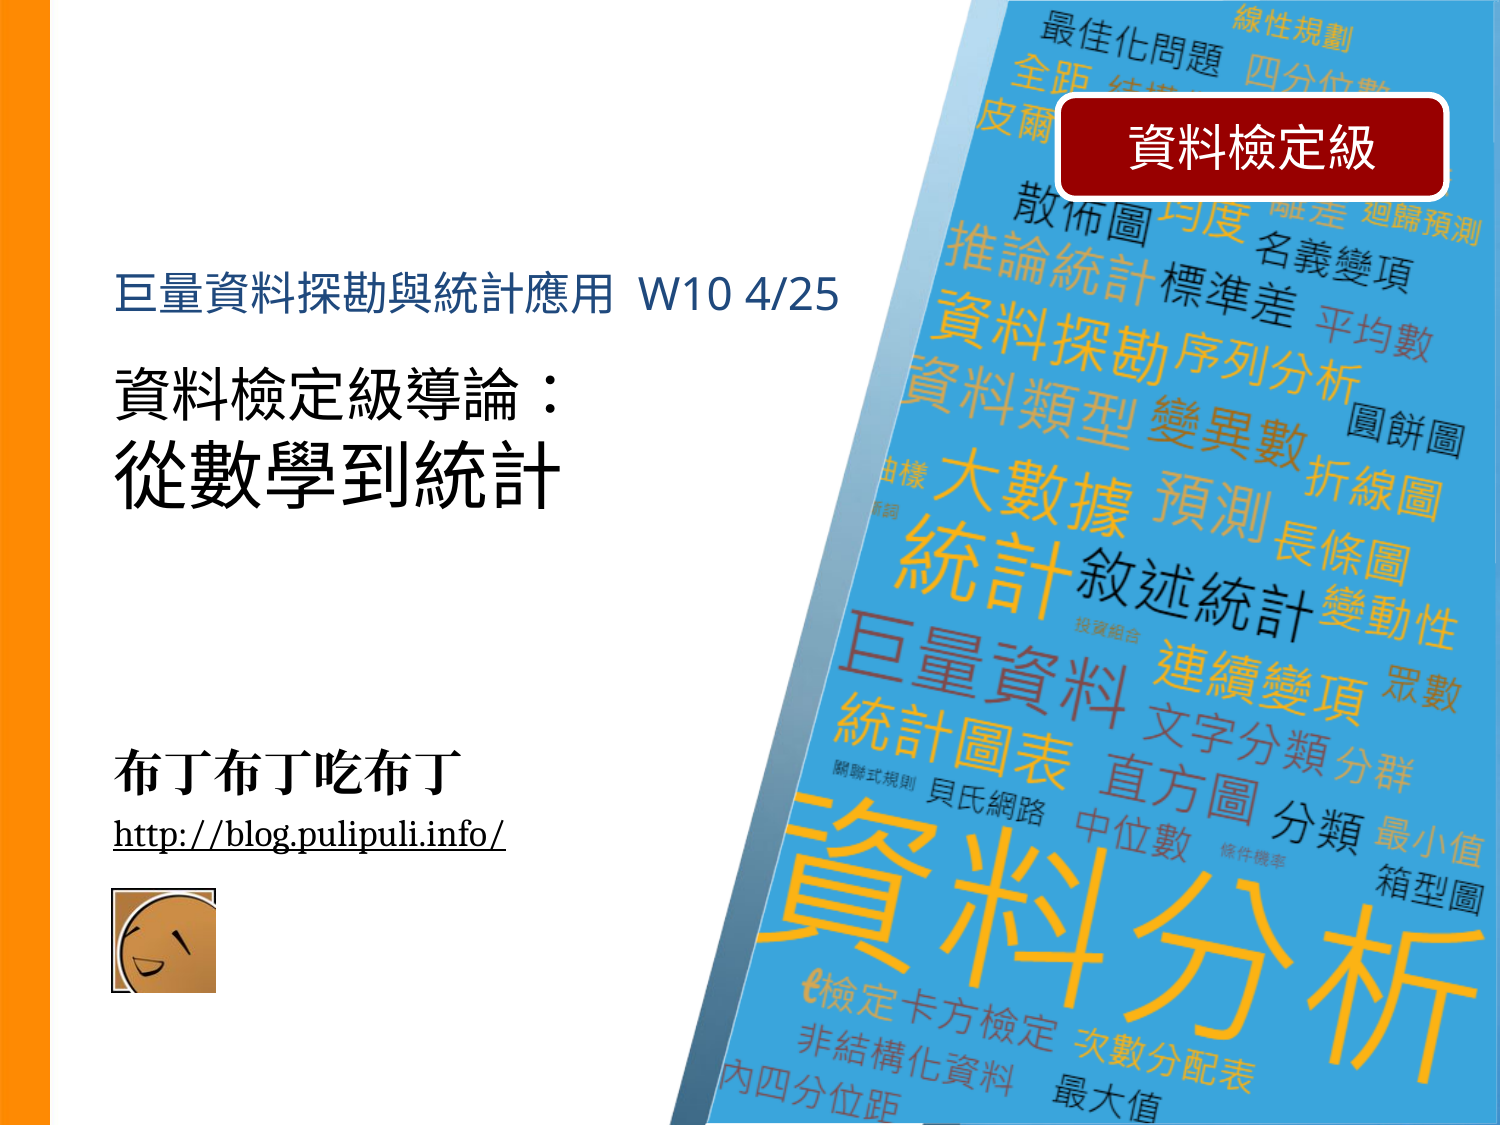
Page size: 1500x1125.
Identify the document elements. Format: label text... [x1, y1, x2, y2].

picture [0, 0, 1500, 1125]
text_box 資料檢定級 [1057, 95, 1447, 199]
title 資料檢定級導論： 從數學到統計 [98, 343, 837, 432]
subtitle 布丁布丁吃布丁 http://blog.pulipuli.info/ [98, 717, 776, 899]
subtitle 巨量資料探勘與統計應用 W10 4/25 [98, 241, 996, 318]
